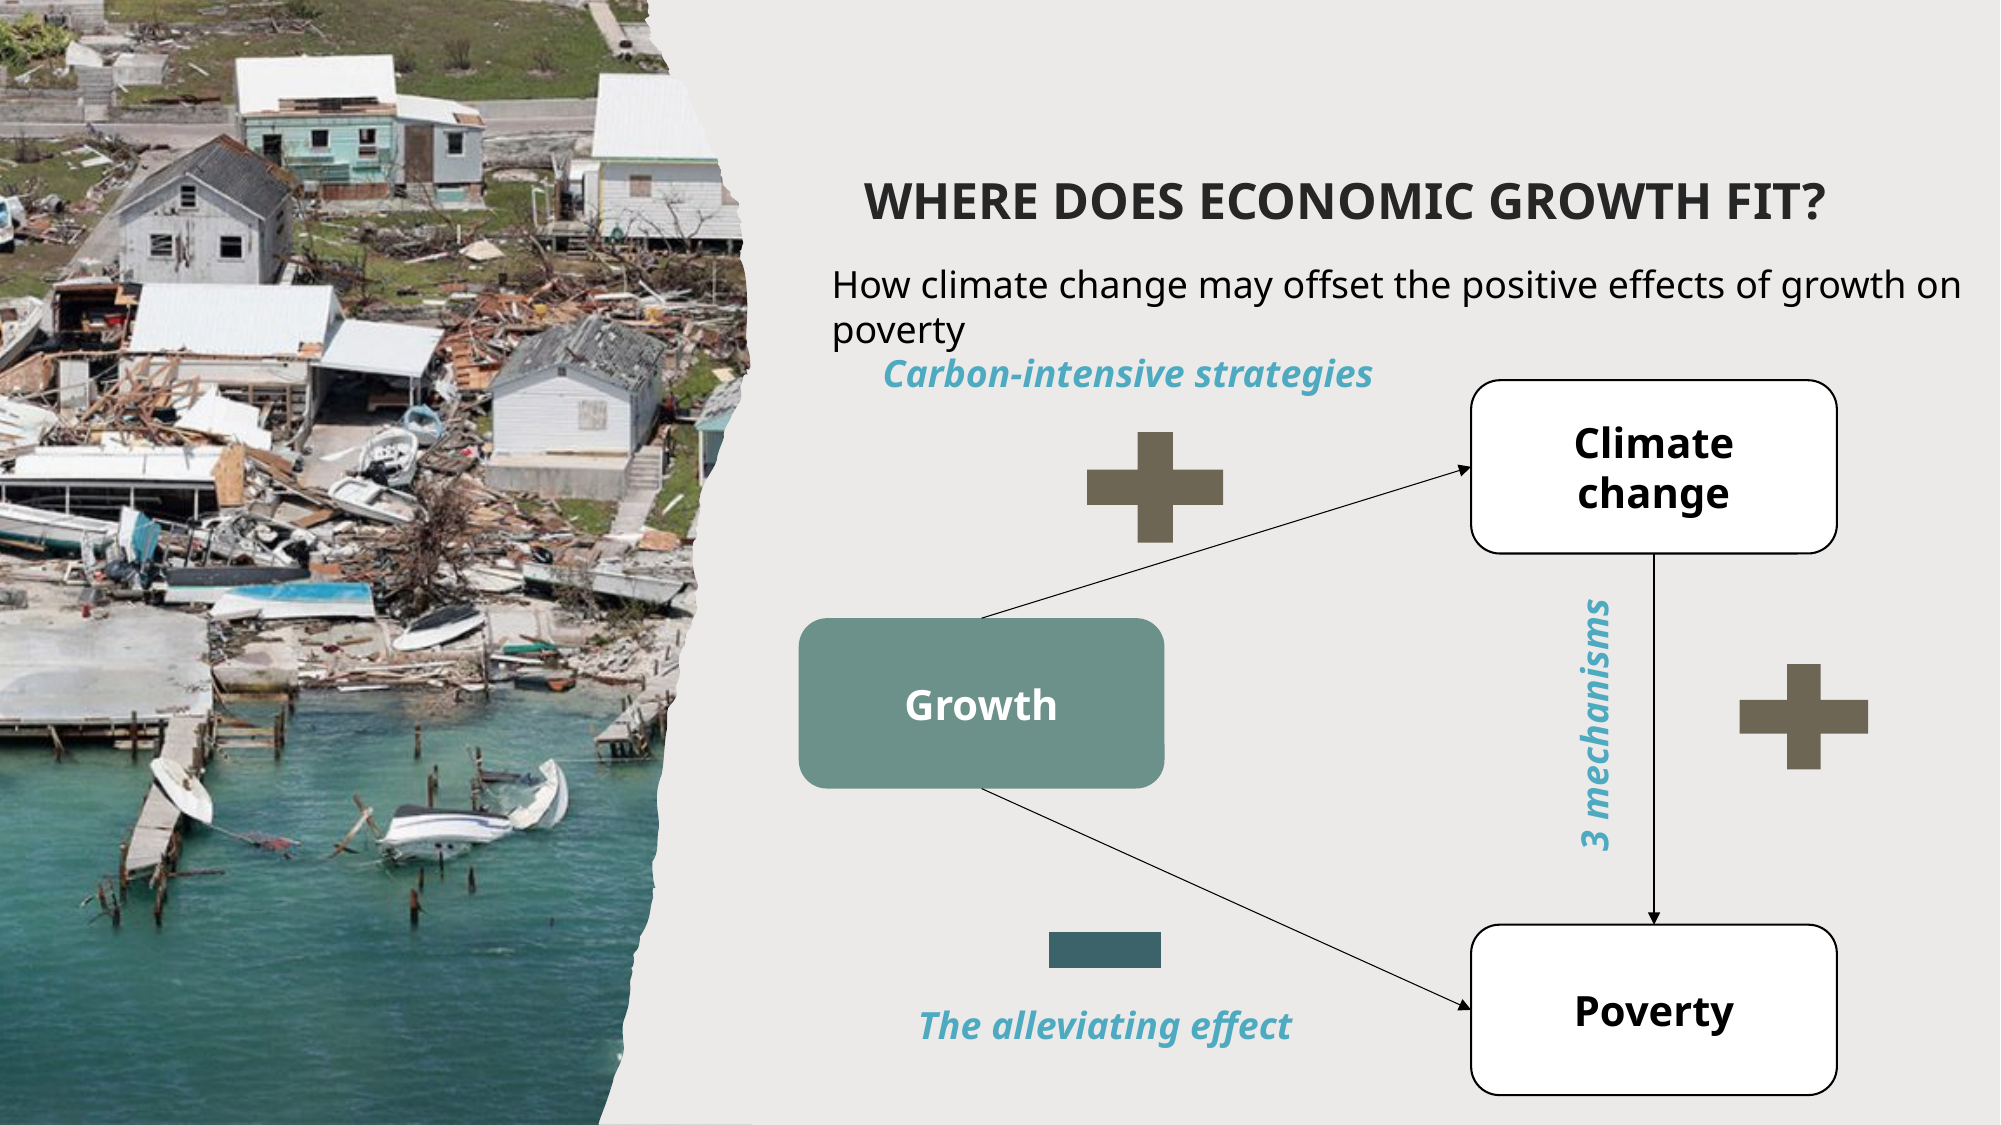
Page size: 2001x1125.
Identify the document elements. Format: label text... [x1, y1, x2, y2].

text_box [753, 0, 2000, 1125]
picture [0, 0, 753, 1125]
title where does economic growth fit? [849, 99, 1900, 253]
text_box How climate change may offset the positive effects of growth on poverty [816, 253, 1983, 358]
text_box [798, 342, 1892, 1096]
